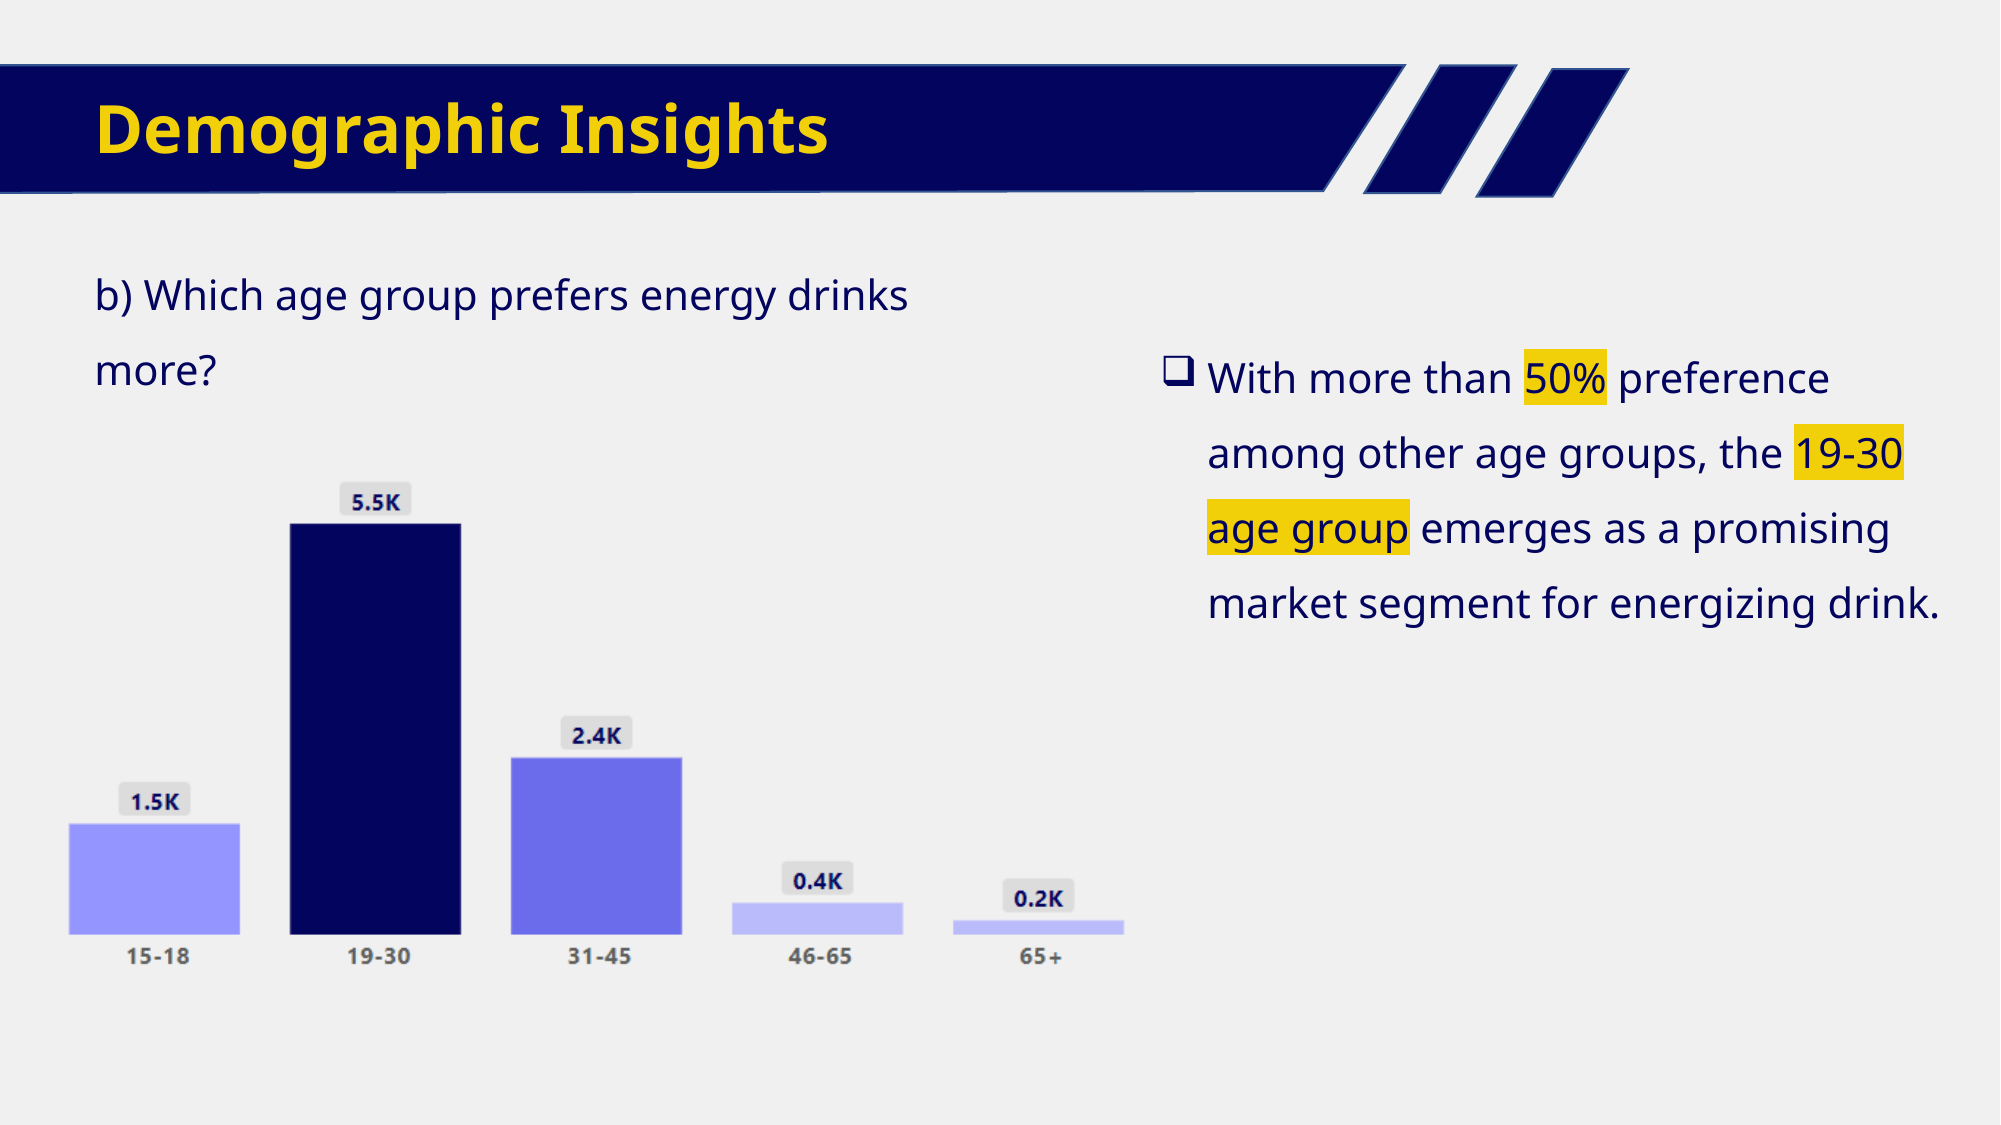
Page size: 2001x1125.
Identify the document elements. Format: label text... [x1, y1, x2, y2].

text_box b) Which age group prefers energy drinks more? [79, 236, 987, 402]
text_box With more than 50% preference among other age groups, the 19-30 age group emerges as a promising market segment for energizing drink. [1145, 319, 1975, 634]
picture [0, 427, 1182, 1020]
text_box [0, 65, 1629, 197]
